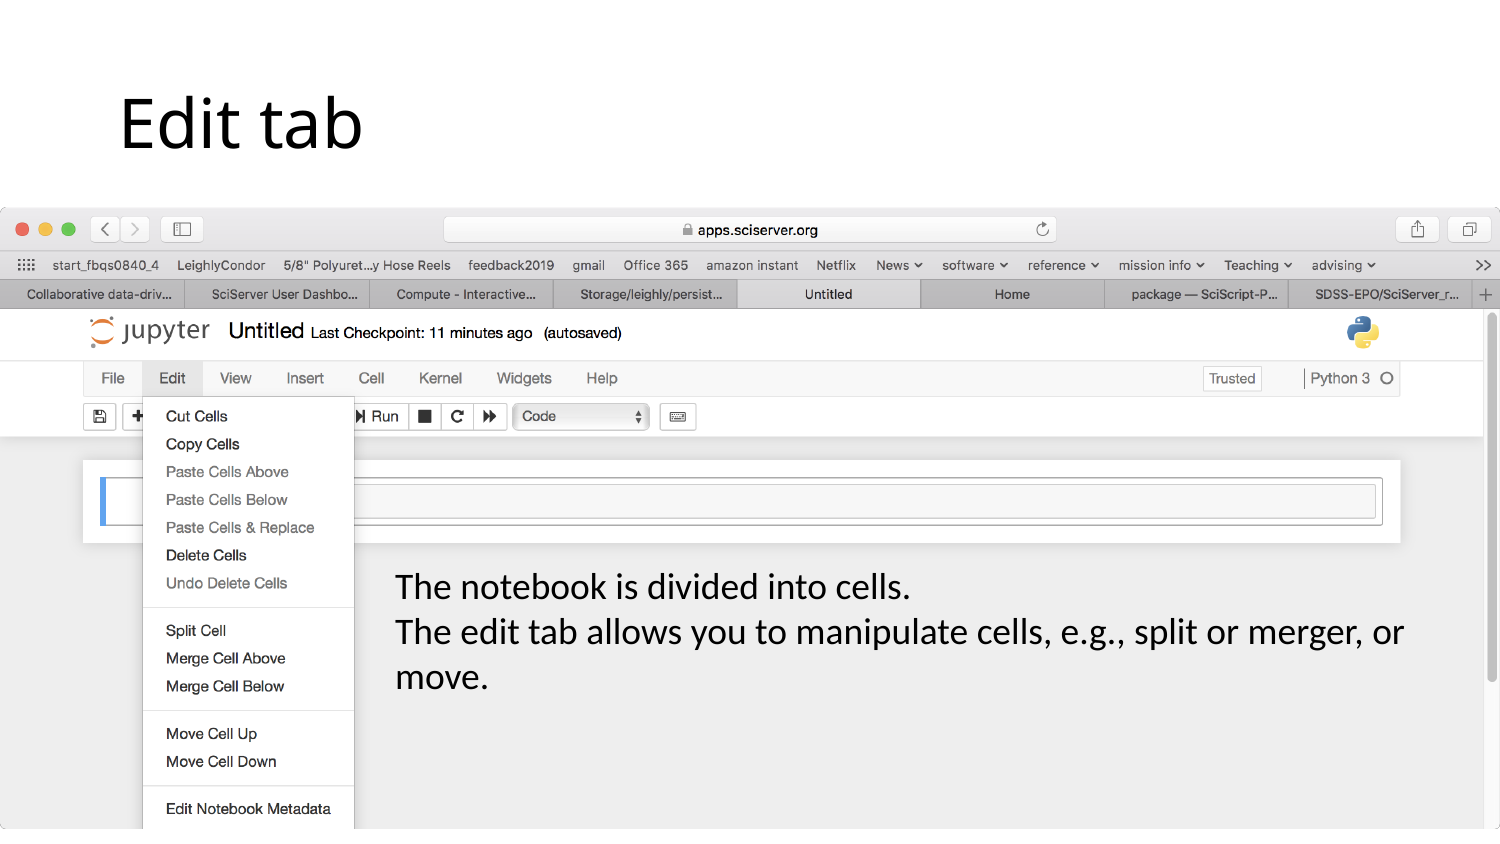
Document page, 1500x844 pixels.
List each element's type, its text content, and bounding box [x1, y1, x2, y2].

title Edit tab [103, 44, 1397, 207]
picture [0, 207, 1500, 829]
